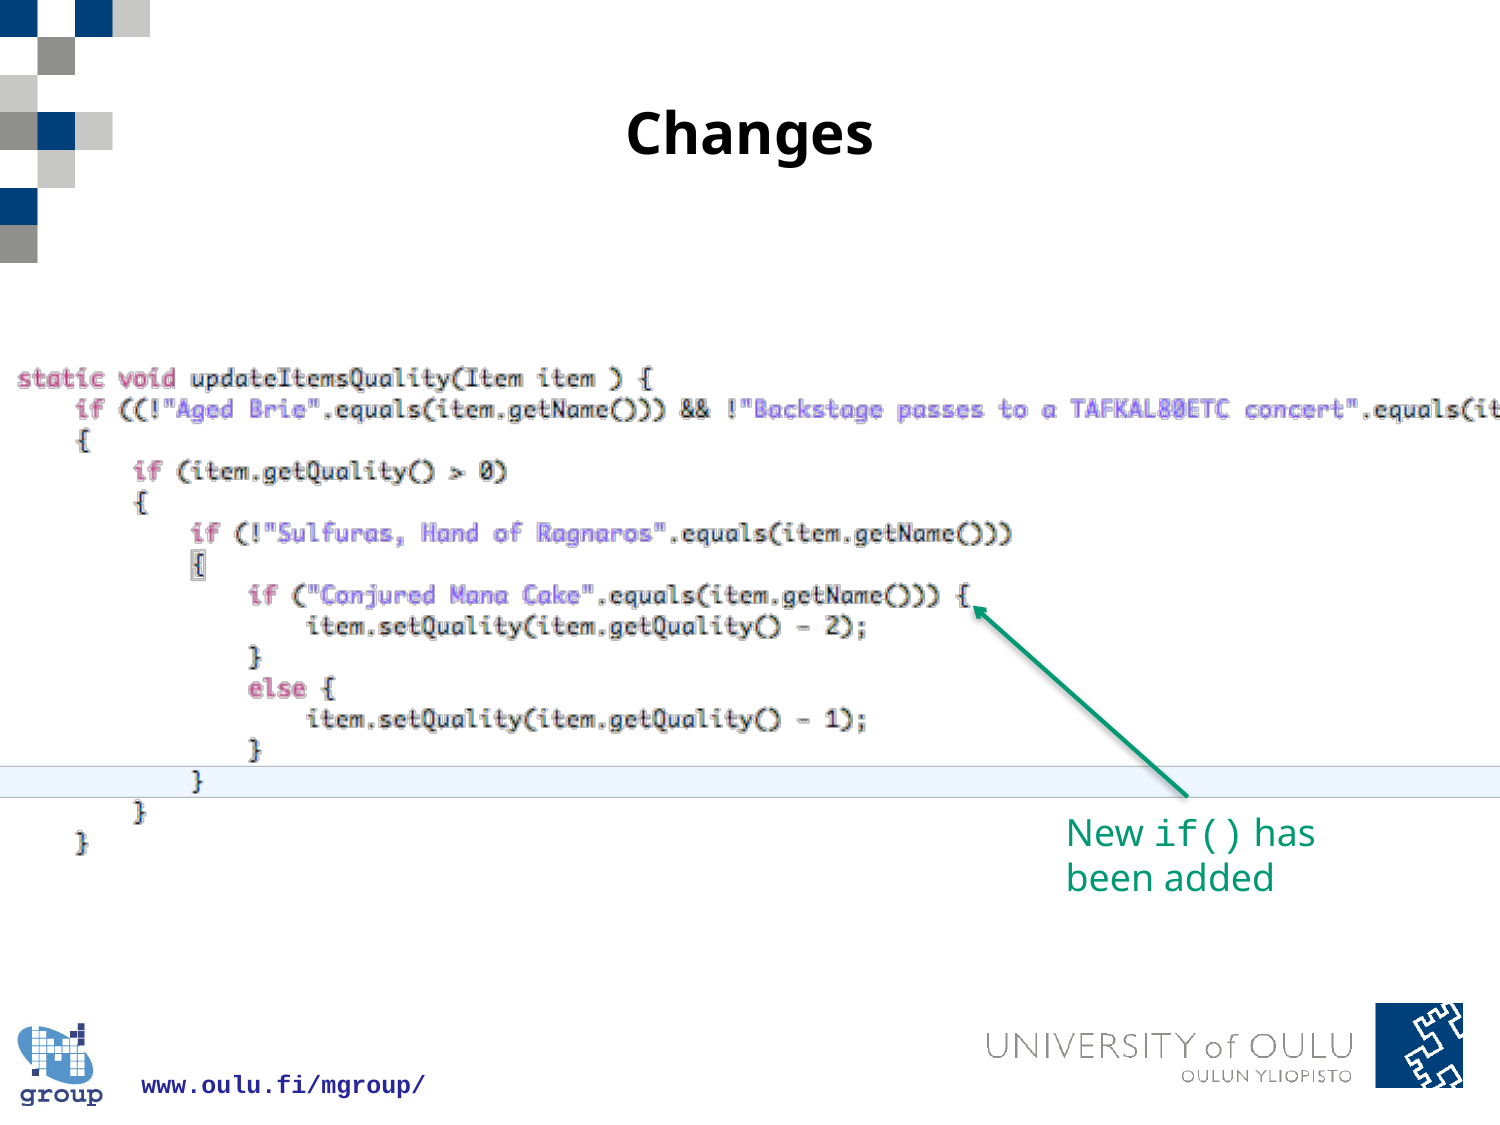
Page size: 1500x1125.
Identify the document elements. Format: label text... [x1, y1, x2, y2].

picture [0, 0, 150, 263]
picture [17, 1023, 103, 1106]
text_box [972, 605, 1188, 798]
picture [987, 1003, 1463, 1088]
picture [0, 356, 1500, 864]
title Changes [112, 37, 1388, 225]
text_box New if() has been added [1050, 872, 1388, 907]
